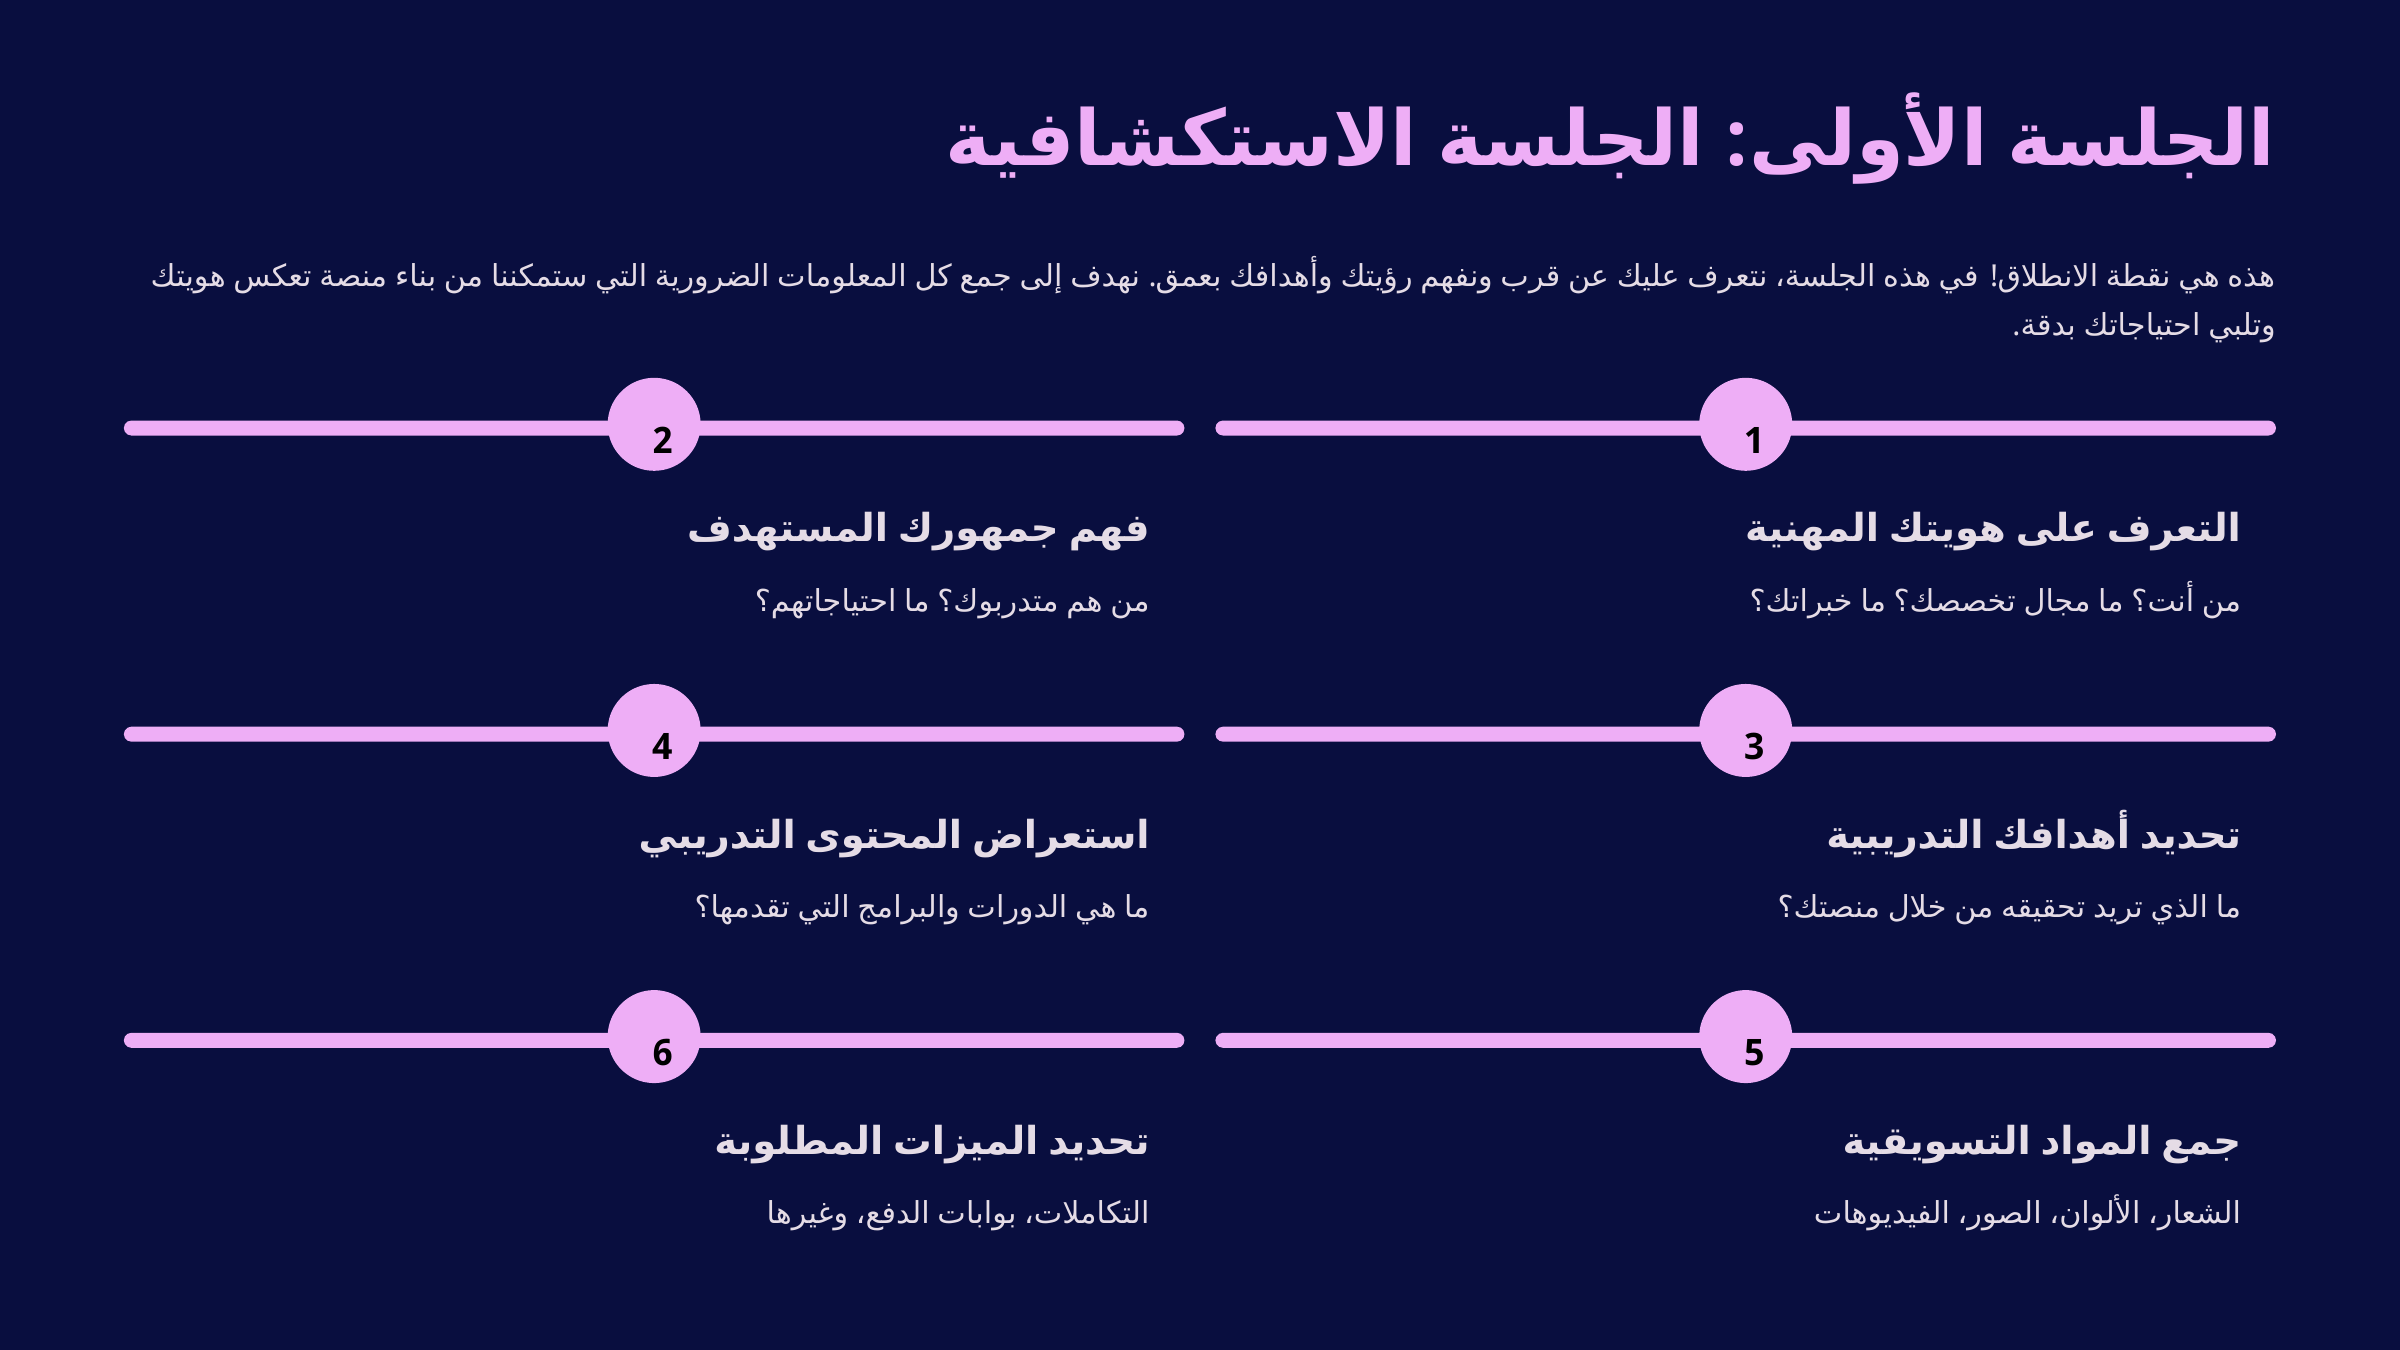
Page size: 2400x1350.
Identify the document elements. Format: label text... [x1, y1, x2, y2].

text_box [1699, 683, 1793, 777]
text_box [700, 726, 1185, 742]
text_box [1215, 434, 2277, 654]
text_box ما هي الدورات والبرامج التي تقدمها؟ [158, 874, 1150, 925]
text_box التعرف على هويتك المهنية [1839, 501, 2242, 551]
text_box الجلسة الأولى: الجلسة الاستكشافية [1217, 85, 2276, 182]
text_box [1699, 377, 1793, 471]
text_box 3 [1727, 707, 1765, 754]
text_box [700, 1032, 1185, 1048]
text_box [1215, 740, 2277, 960]
text_box استعراض المحتوى التدريبي [733, 807, 1150, 857]
text_box 6 [635, 1013, 673, 1060]
text_box [607, 377, 701, 471]
text_box [1215, 420, 1700, 436]
text_box [123, 420, 608, 436]
text_box [1215, 726, 1700, 742]
text_box [1215, 1046, 2277, 1266]
text_box تحديد الميزات المطلوبة [762, 1114, 1150, 1163]
text_box التكاملات، بوابات الدفع، وغيرها [158, 1181, 1150, 1231]
text_box تحديد أهدافك التدريبية [1854, 807, 2242, 857]
text_box [607, 990, 701, 1084]
text_box [123, 1046, 1185, 1266]
text_box 1 [1727, 401, 1765, 448]
text_box 2 [635, 401, 673, 448]
text_box [123, 1032, 608, 1048]
text_box هذه هي نقطة الانطلاق! في هذه الجلسة، نتعرف عليك عن قرب ونفهم رؤيتك وأهدافك بعمق. نهدف إلى جمع كل المعلومات الضرورية التي ستمكننا من بناء منصة تعكس هويتك وتلبي احتياجاتك بدقة. [123, 243, 2276, 343]
text_box فهم جمهورك المستهدف [762, 501, 1150, 551]
text_box 4 [635, 707, 673, 754]
text_box الشعار، الألوان، الصور، الفيديوهات [1250, 1181, 2242, 1231]
text_box [607, 683, 701, 777]
text_box [1791, 726, 2277, 742]
text_box جمع المواد التسويقية [1854, 1114, 2242, 1163]
text_box من هم متدربوك؟ ما احتياجاتهم؟ [158, 568, 1150, 619]
text_box [700, 420, 1185, 436]
text_box [1699, 990, 1793, 1084]
text_box [1215, 1032, 1700, 1048]
text_box [1791, 420, 2277, 436]
text_box ما الذي تريد تحقيقه من خلال منصتك؟ [1250, 874, 2242, 925]
text_box [123, 433, 1185, 654]
text_box [1792, 1032, 2277, 1048]
text_box من أنت؟ ما مجال تخصصك؟ ما خبراتك؟ [1250, 568, 2242, 619]
text_box [123, 740, 1185, 960]
text_box 5 [1727, 1013, 1765, 1060]
text_box [123, 726, 608, 742]
